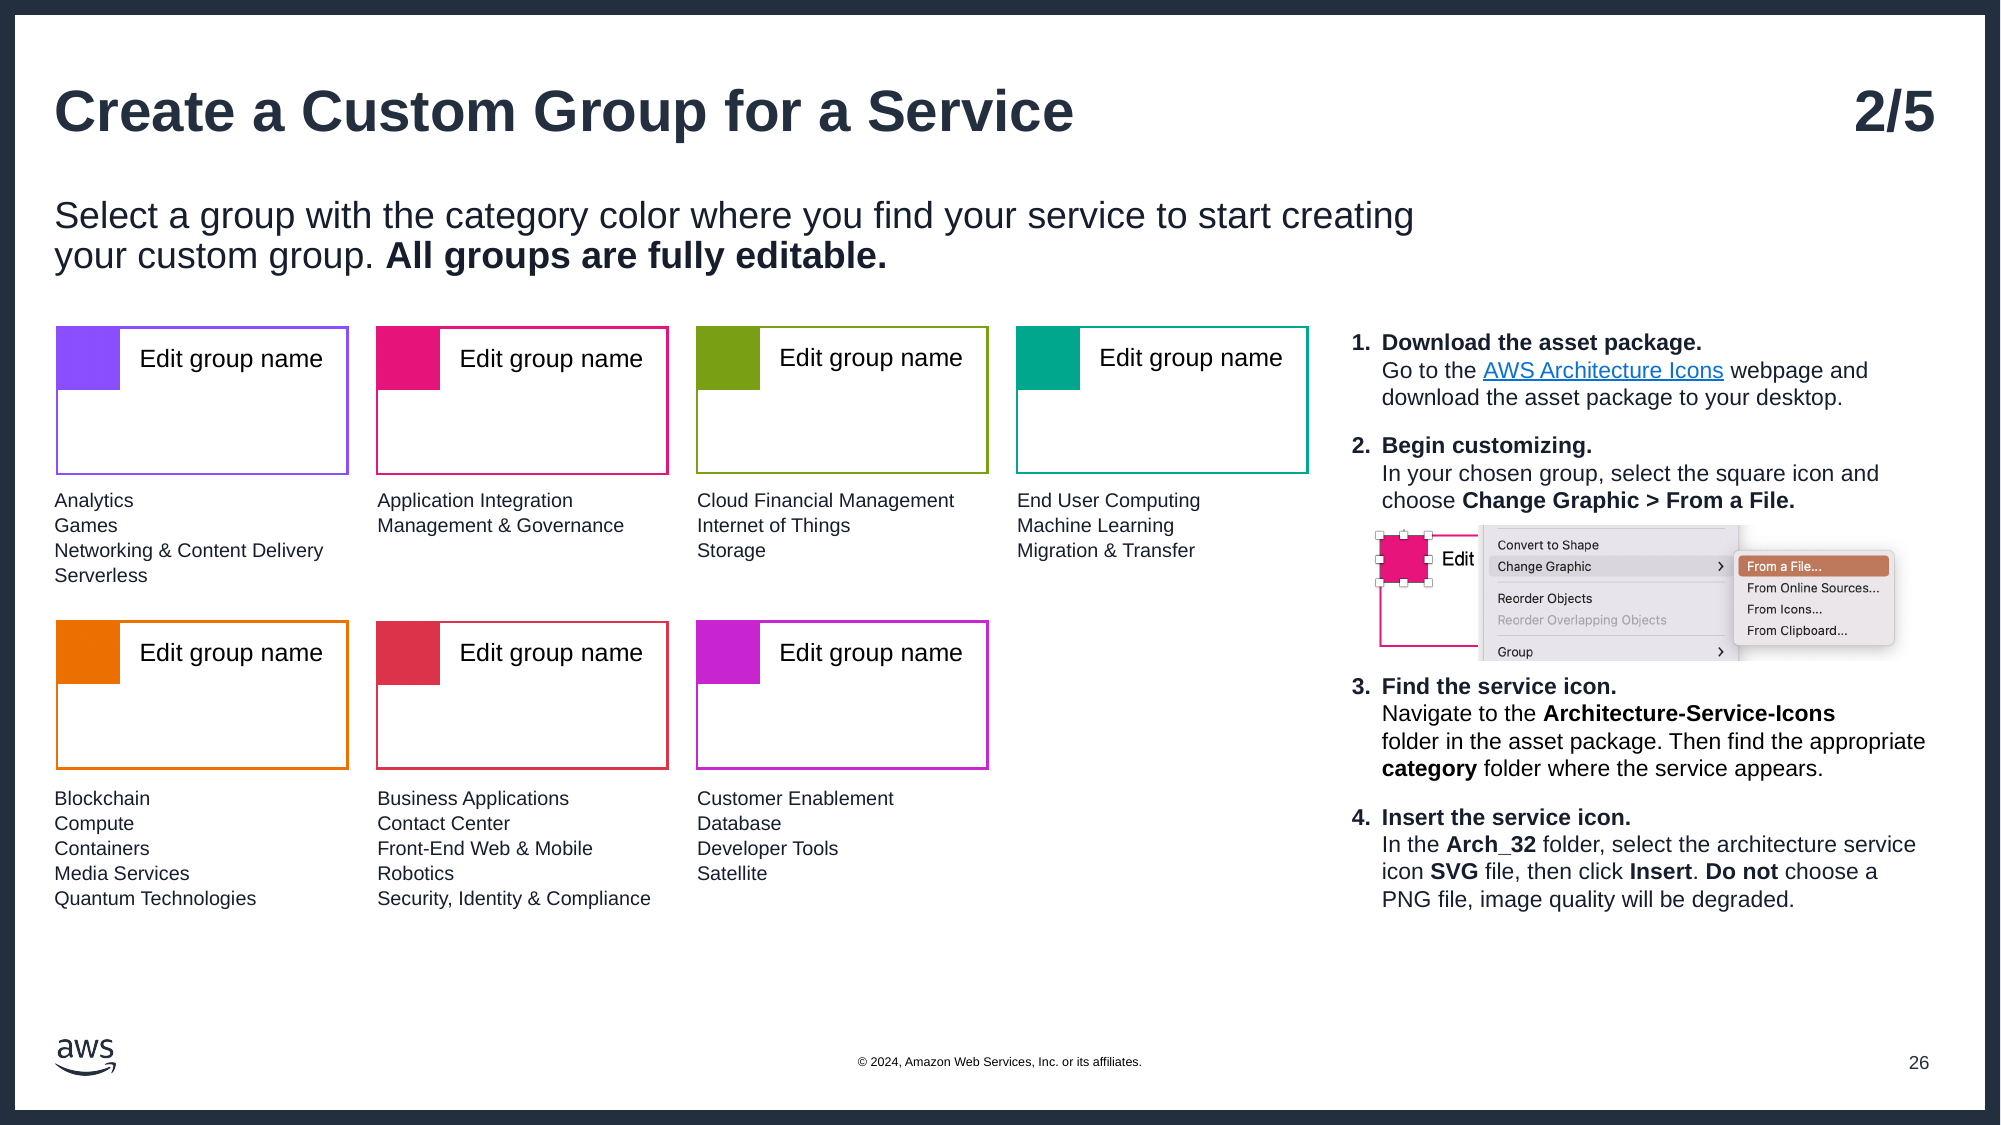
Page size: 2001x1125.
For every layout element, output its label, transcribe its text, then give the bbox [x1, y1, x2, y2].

picture [55, 1039, 116, 1076]
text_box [39, 326, 348, 596]
slide_number 26 [1494, 1031, 1945, 1092]
footer © 2024, Amazon Web Services, Inc. or its affiliates. [662, 1031, 1338, 1092]
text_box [682, 621, 988, 894]
title Create a Custom Group for a Service 2/5 [39, 59, 1961, 166]
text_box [682, 326, 988, 571]
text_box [1002, 326, 1308, 571]
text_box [39, 621, 348, 919]
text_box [1336, 320, 1945, 979]
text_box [362, 621, 668, 919]
text_box Select a group with the category color where you find your service to start creating your custom group. All groups are fully editable. [39, 188, 1468, 273]
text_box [362, 327, 668, 544]
